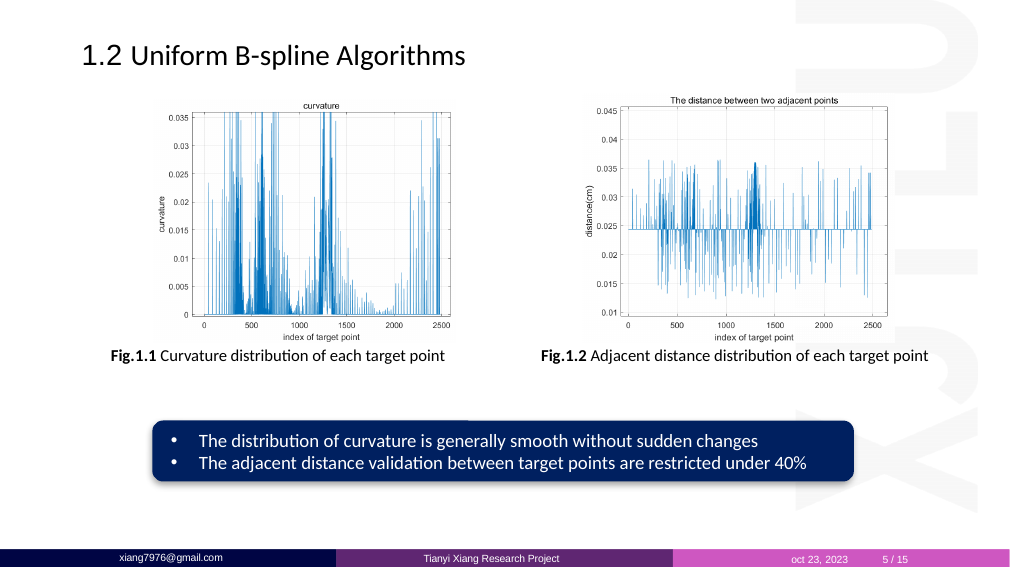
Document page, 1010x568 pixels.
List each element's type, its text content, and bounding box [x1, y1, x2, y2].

text_box The distribution of curvature is generally smooth without sudden changes The adjacent distance validation between target points are restricted under 40% [152, 420, 854, 482]
picture [152, 99, 456, 344]
text_box 1.2 Uniform B-spline Algorithms [79, 33, 518, 108]
text_box Fig.1.1 Curvature distribution of each target point [104, 342, 454, 365]
picture [582, 0, 978, 513]
text_box Fig.1.2 Adjacent distance distribution of each target point [517, 342, 955, 365]
